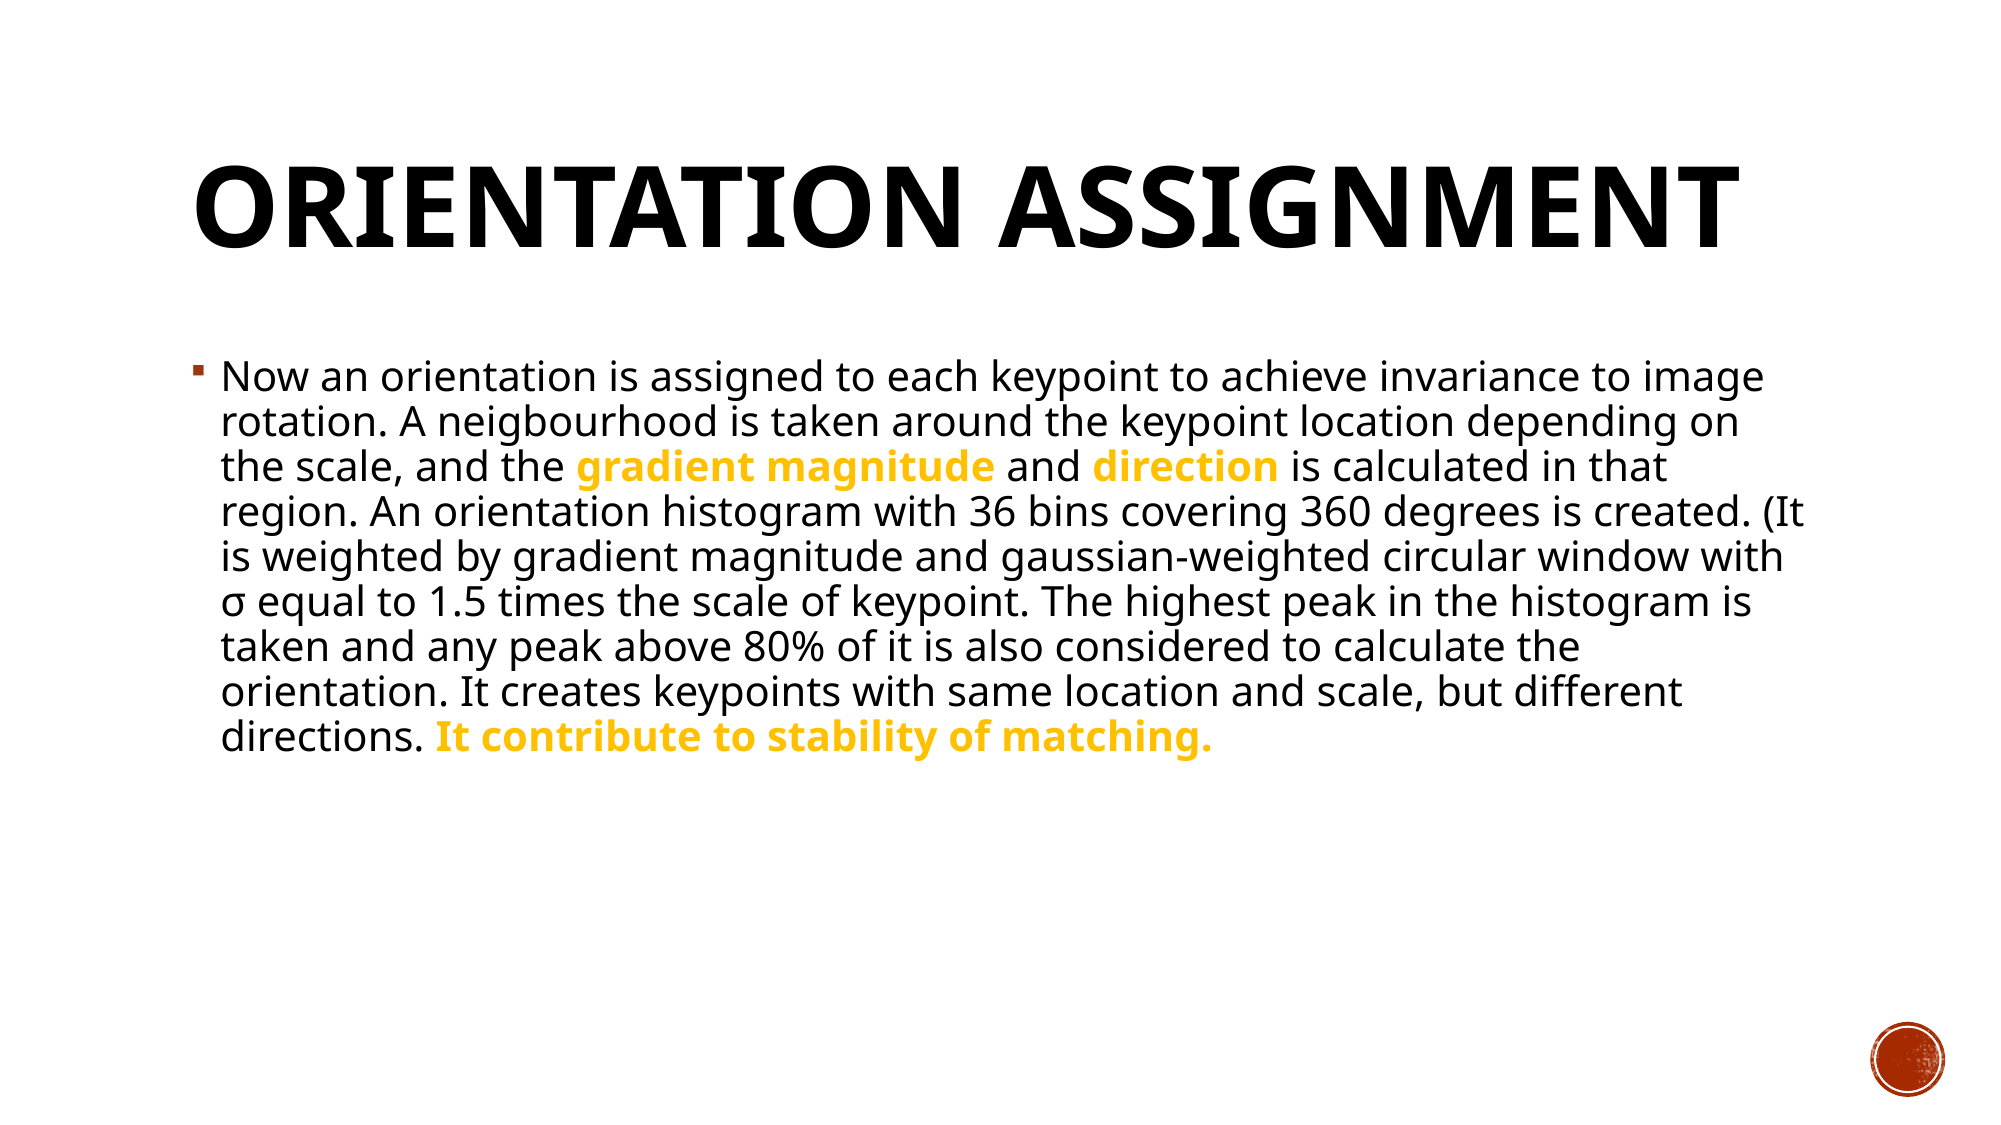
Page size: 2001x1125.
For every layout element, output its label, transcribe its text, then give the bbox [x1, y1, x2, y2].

title Orientation Assignment [175, 79, 1826, 344]
list Now an orientation is assigned to each keypoint to achieve invariance to image rotation. A neigbourhood is taken around the keypoint location depending on the scale, and the gradient magnitude and direction is calculated in that region. An orientation histogram with 36 bins covering 360 degrees is created. (It is weighted by gradient magnitude and gaussian-weighted circular window with σ equal to 1.5 times the scale of keypoint. The highest peak in the histogram is taken and any peak above 80% of it is also considered to calculate the orientation. It creates keypoints with same location and scale, but different directions. It contribute to stability of matching. [175, 348, 1826, 1013]
